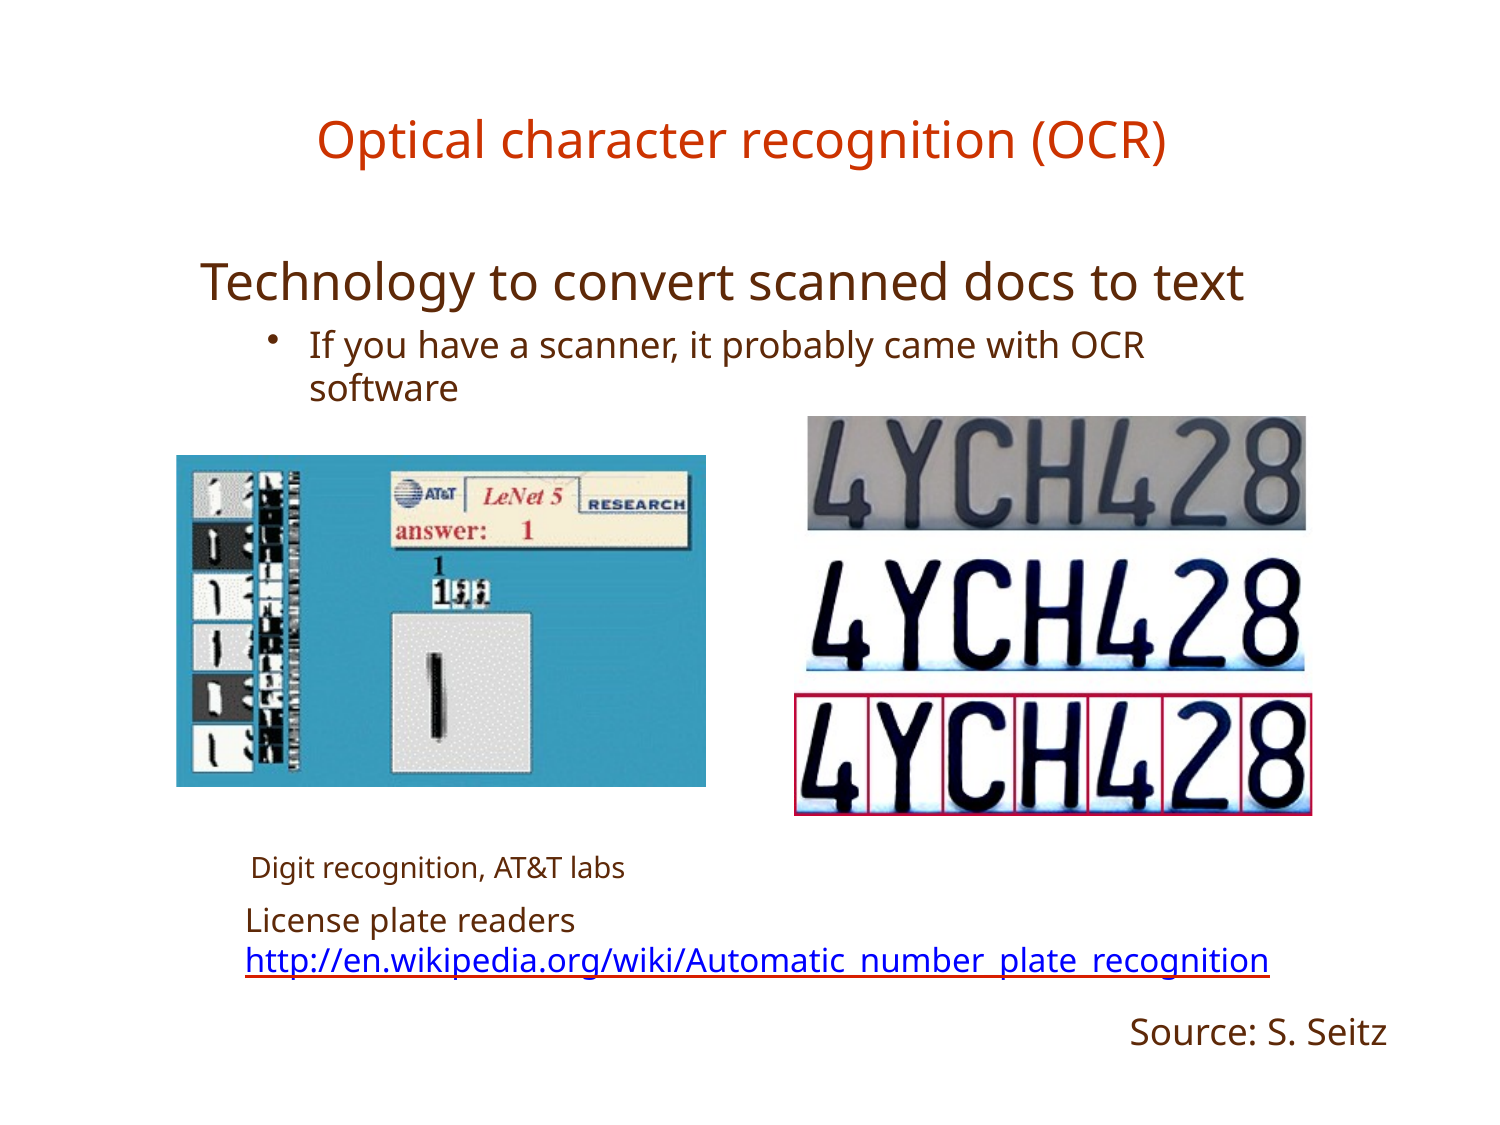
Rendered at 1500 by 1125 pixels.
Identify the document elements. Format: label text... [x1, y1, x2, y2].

text_box [794, 416, 1313, 817]
title Optical character recognition (OCR) [314, 105, 1186, 234]
text_box Technology to convert scanned docs to text If you have a scanner, it probably came with OCR software [198, 234, 1256, 409]
text_box Digit recognition, AT&T labs License plate readers http://en.wikipedia.org/wiki/Automatic_number_plate_recognition Source: S. Seitz [242, 833, 1389, 1053]
text_box [176, 455, 706, 787]
